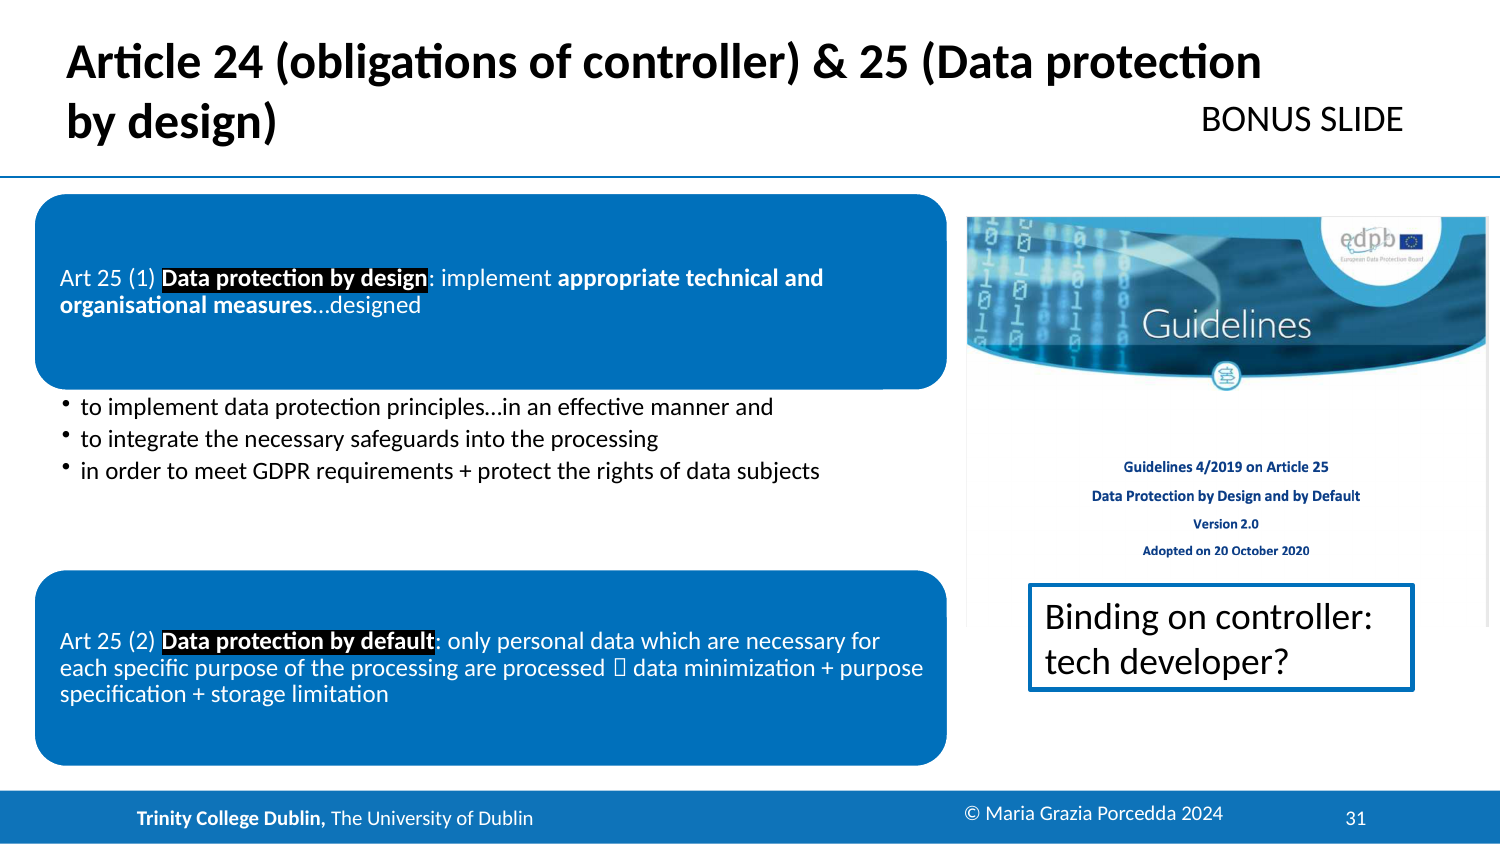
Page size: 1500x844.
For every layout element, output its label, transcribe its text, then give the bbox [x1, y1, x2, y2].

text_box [32, 177, 950, 783]
list Article 24 (obligations of controller) & 25 (Data protection by design) [66, 28, 1310, 131]
picture [966, 216, 1489, 627]
text_box Binding on controller: tech developer? [1028, 636, 1415, 692]
text_box © Maria Grazia Porcedda 2024 [948, 792, 1310, 833]
text_box BONUS SLIDE [1186, 86, 1433, 147]
